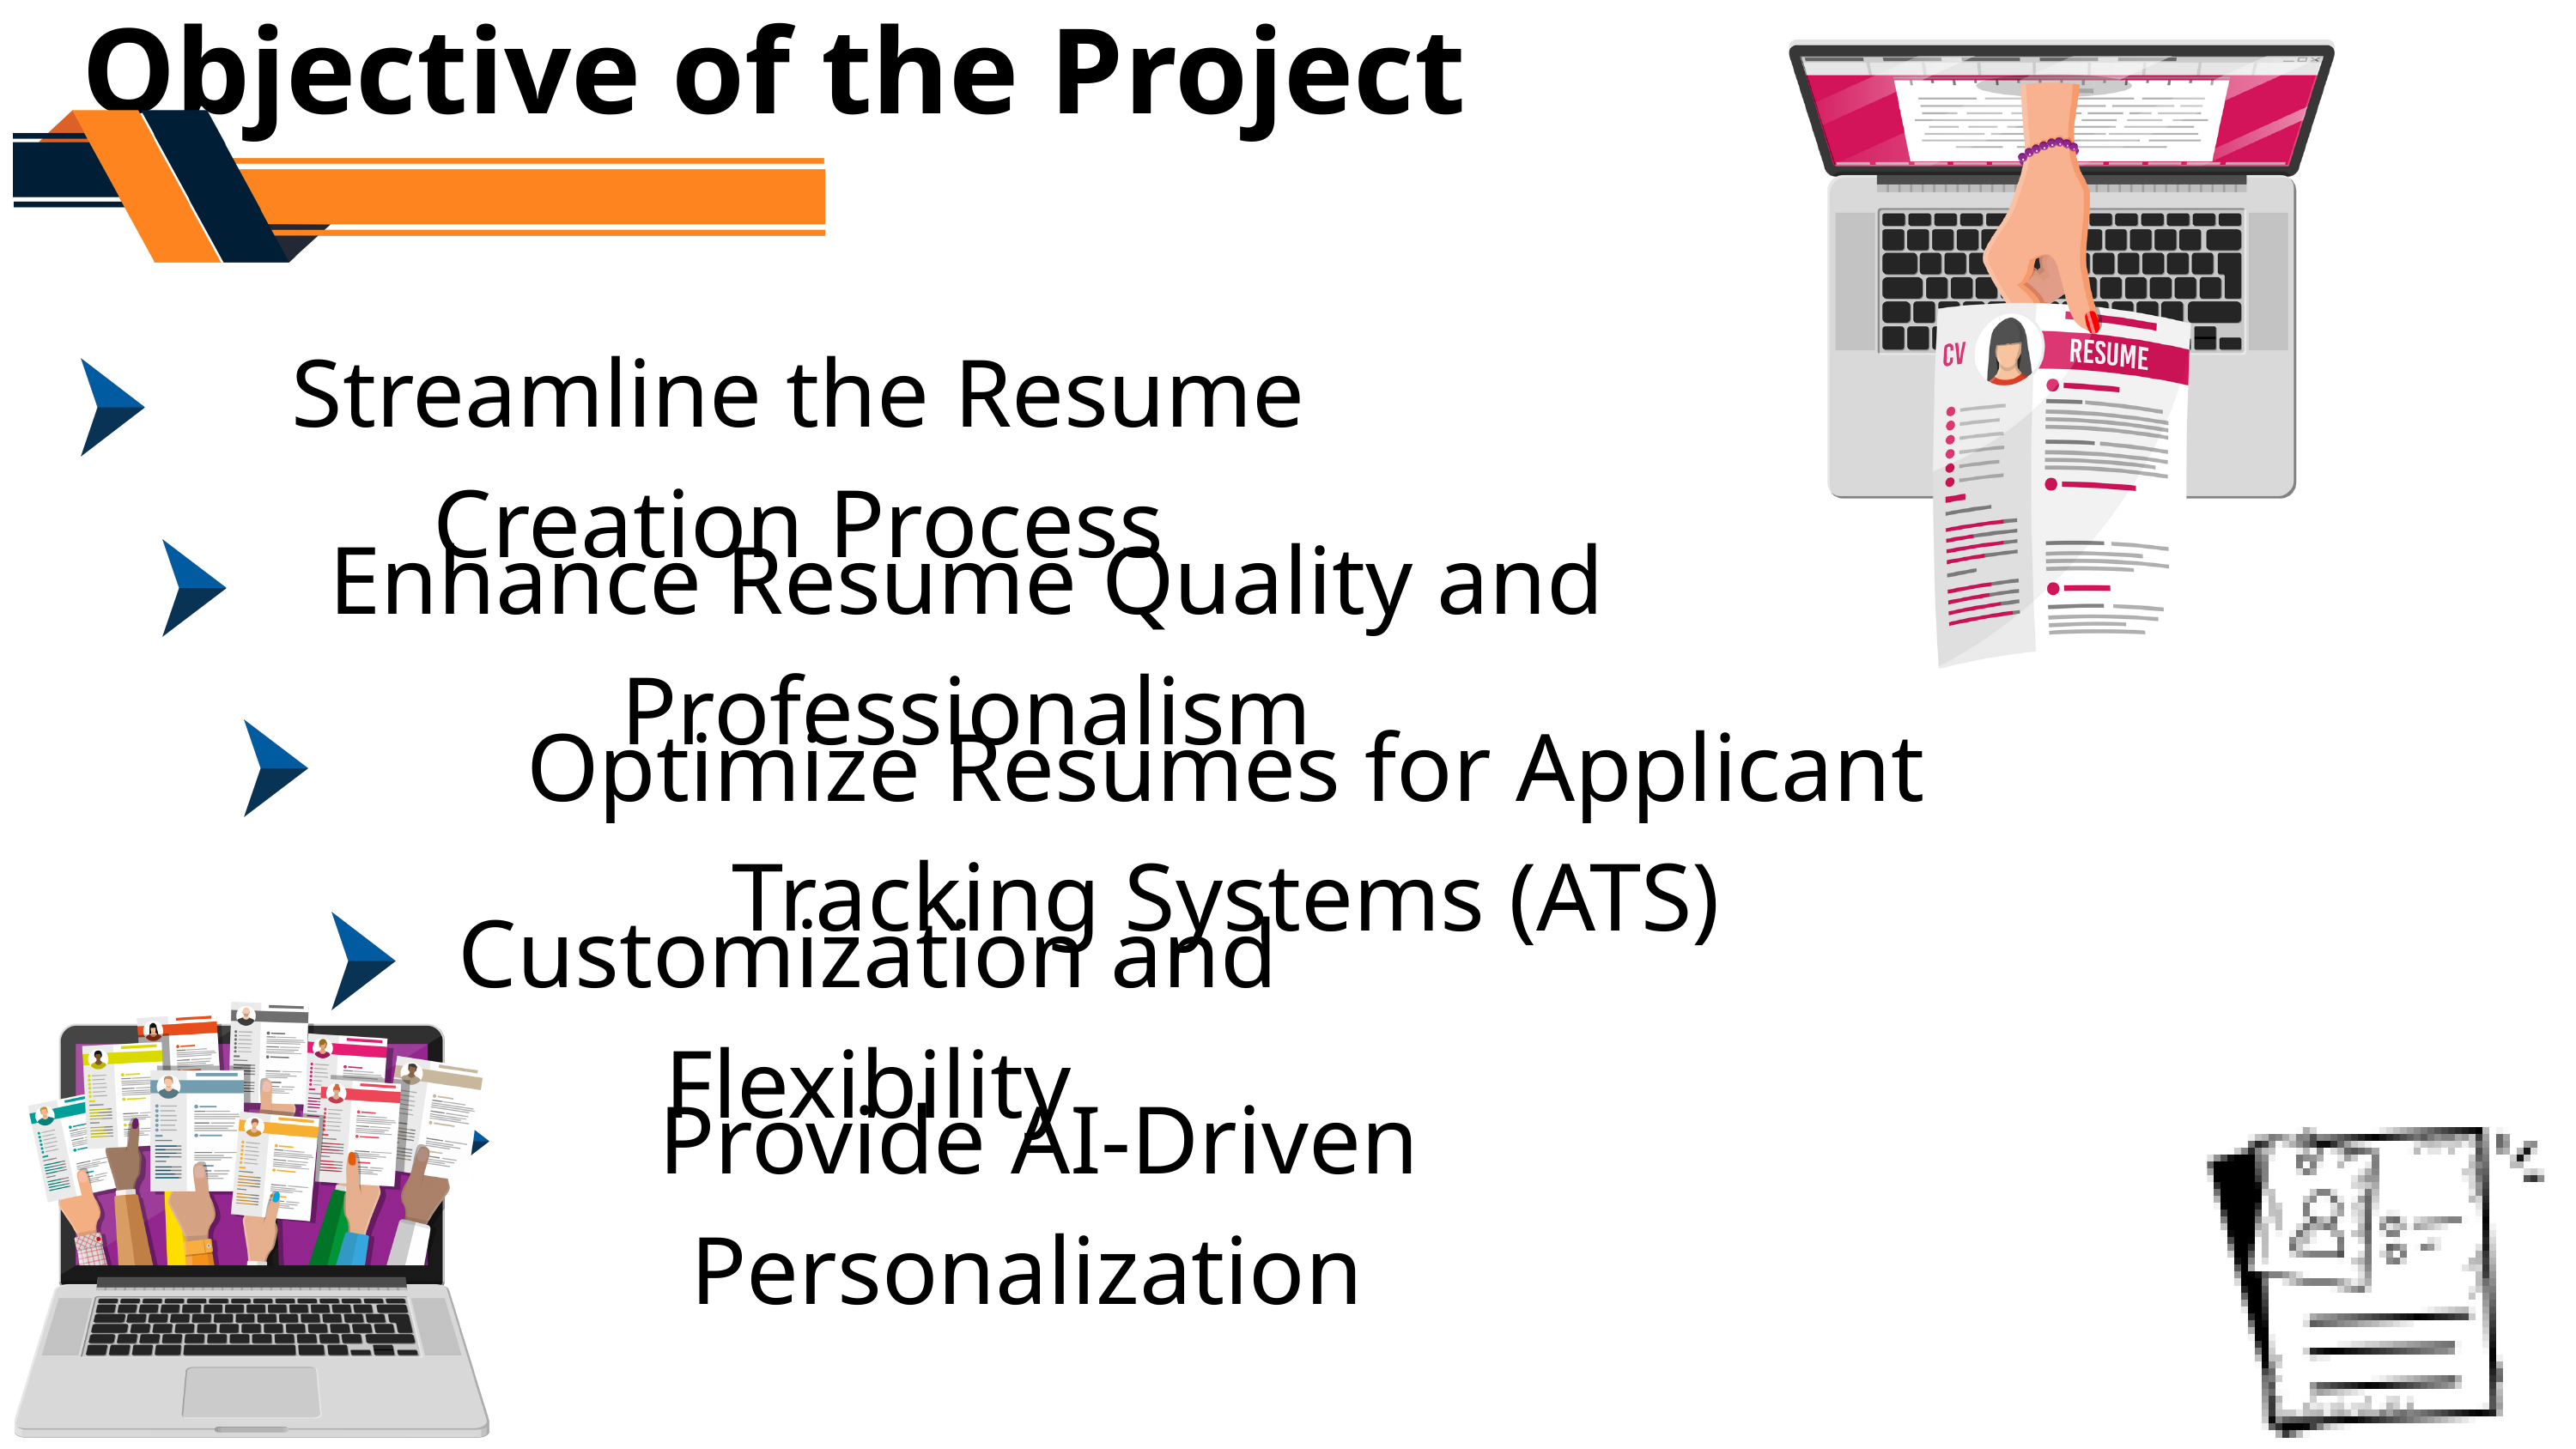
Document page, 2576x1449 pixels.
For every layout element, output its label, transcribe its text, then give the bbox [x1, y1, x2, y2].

text_box Optimize Resumes for Applicant Tracking Systems (ATS) [331, 689, 2122, 950]
text_box Enhance Resume Quality and Professionalism [261, 502, 1673, 763]
text_box [13, 110, 826, 263]
text_box [14, 1002, 489, 1438]
text_box [81, 358, 145, 457]
text_box Objective of the Project [0, 9, 2050, 138]
text_box [1789, 39, 2335, 669]
text_box [162, 576, 227, 637]
text_box [244, 719, 308, 818]
text_box [331, 950, 396, 1002]
text_box Streamline the Resume Creation Process [161, 315, 1436, 576]
text_box Customization and Flexibility [419, 876, 1318, 1137]
text_box [2207, 1127, 2545, 1438]
text_box Provide AI-Driven Personalization [489, 1062, 1565, 1324]
